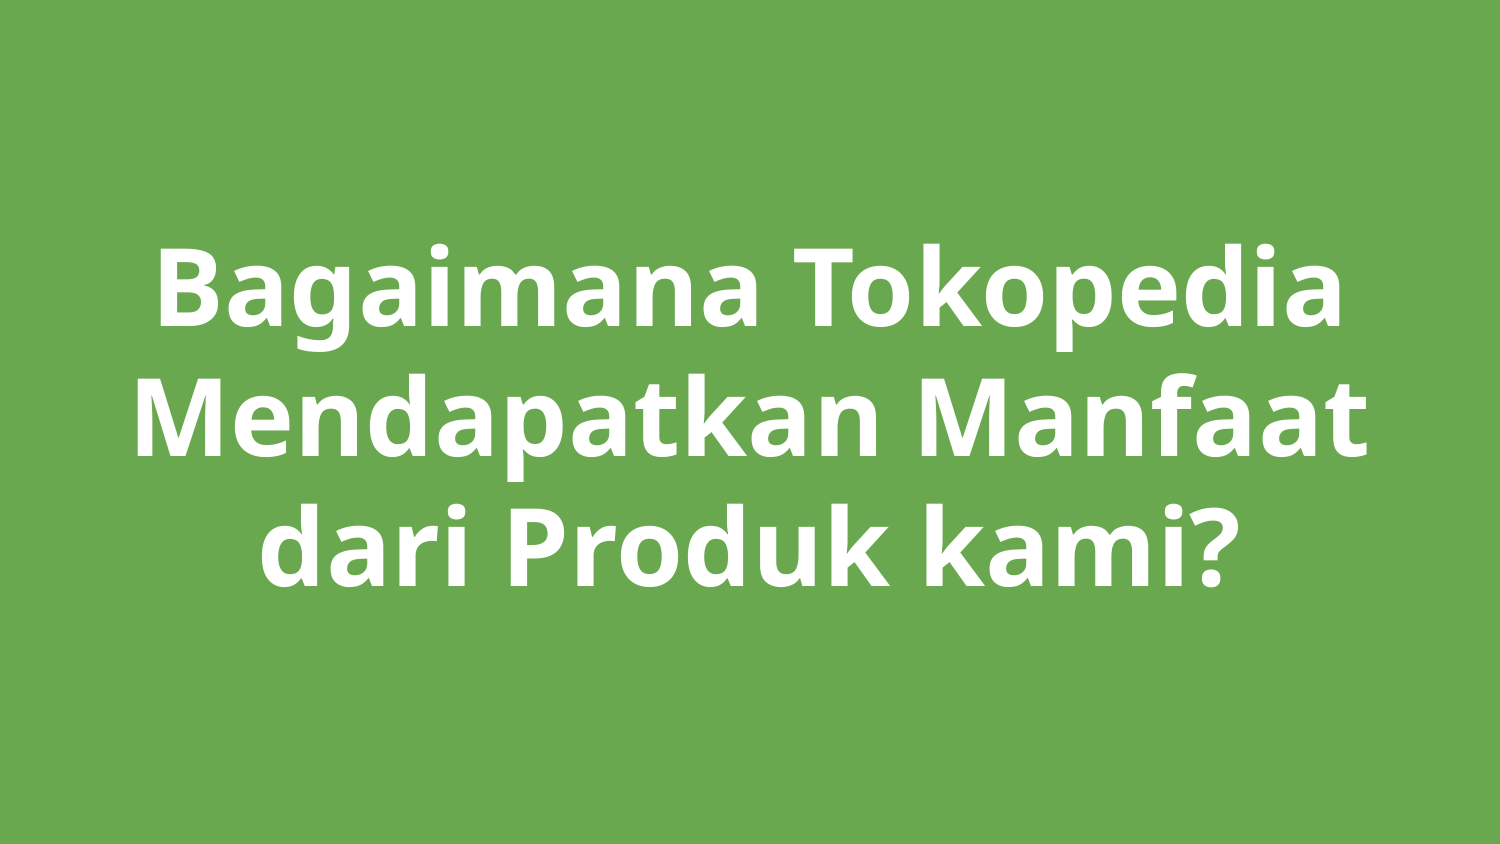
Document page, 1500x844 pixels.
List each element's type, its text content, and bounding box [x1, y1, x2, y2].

title Bagaimana Tokopedia Mendapatkan Manfaat dari Produk kami? [51, 286, 1449, 624]
